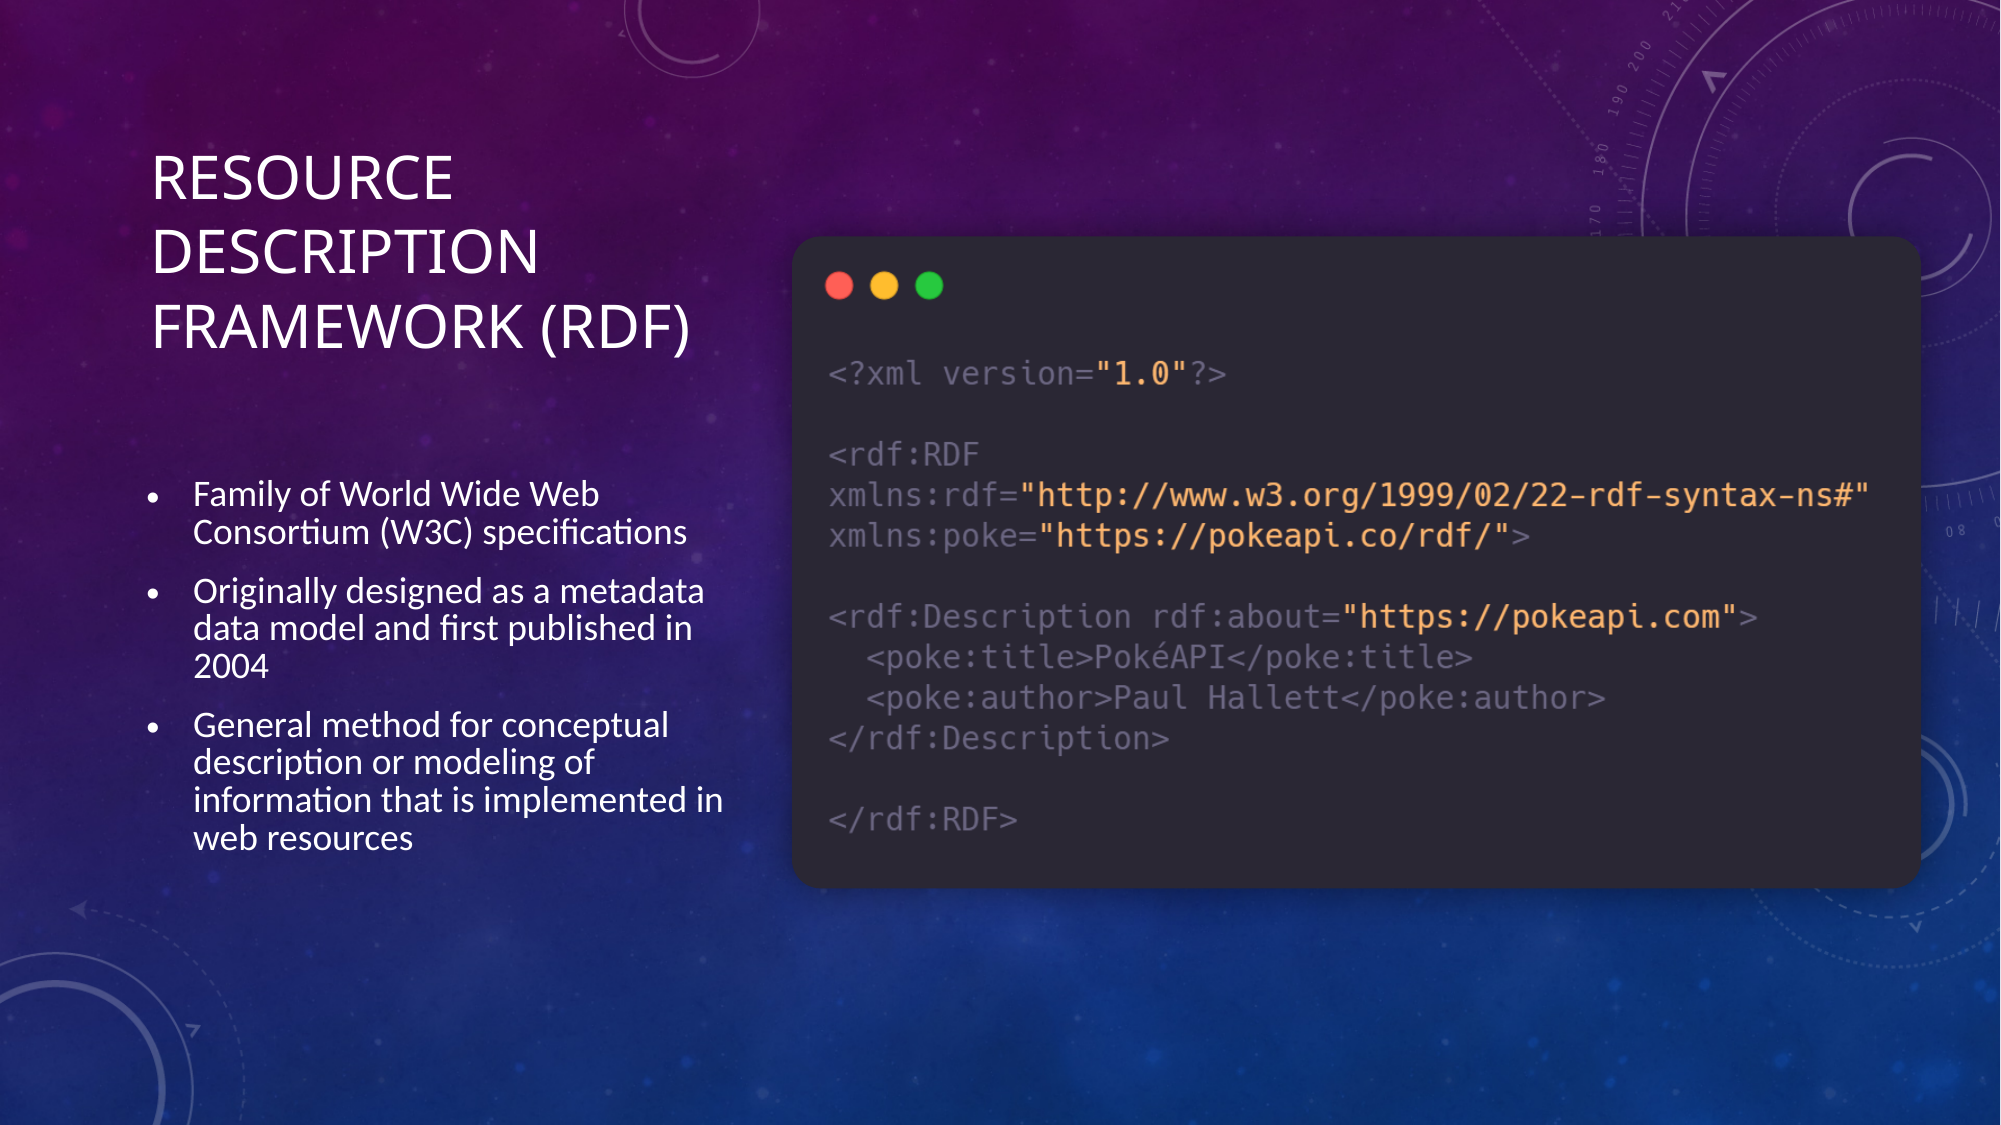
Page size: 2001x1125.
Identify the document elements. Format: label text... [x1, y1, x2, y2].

text_box [789, 234, 1924, 891]
text_box Resource Description Framework (RDF) [135, 132, 789, 370]
picture [0, 0, 2001, 1125]
text_box Family of World Wide Web Consortium (W3C) specifications Originally designed as a metadata data model and first published in 2004 General method for conceptual description or modeling of information that is implemented in web resources [131, 370, 789, 968]
